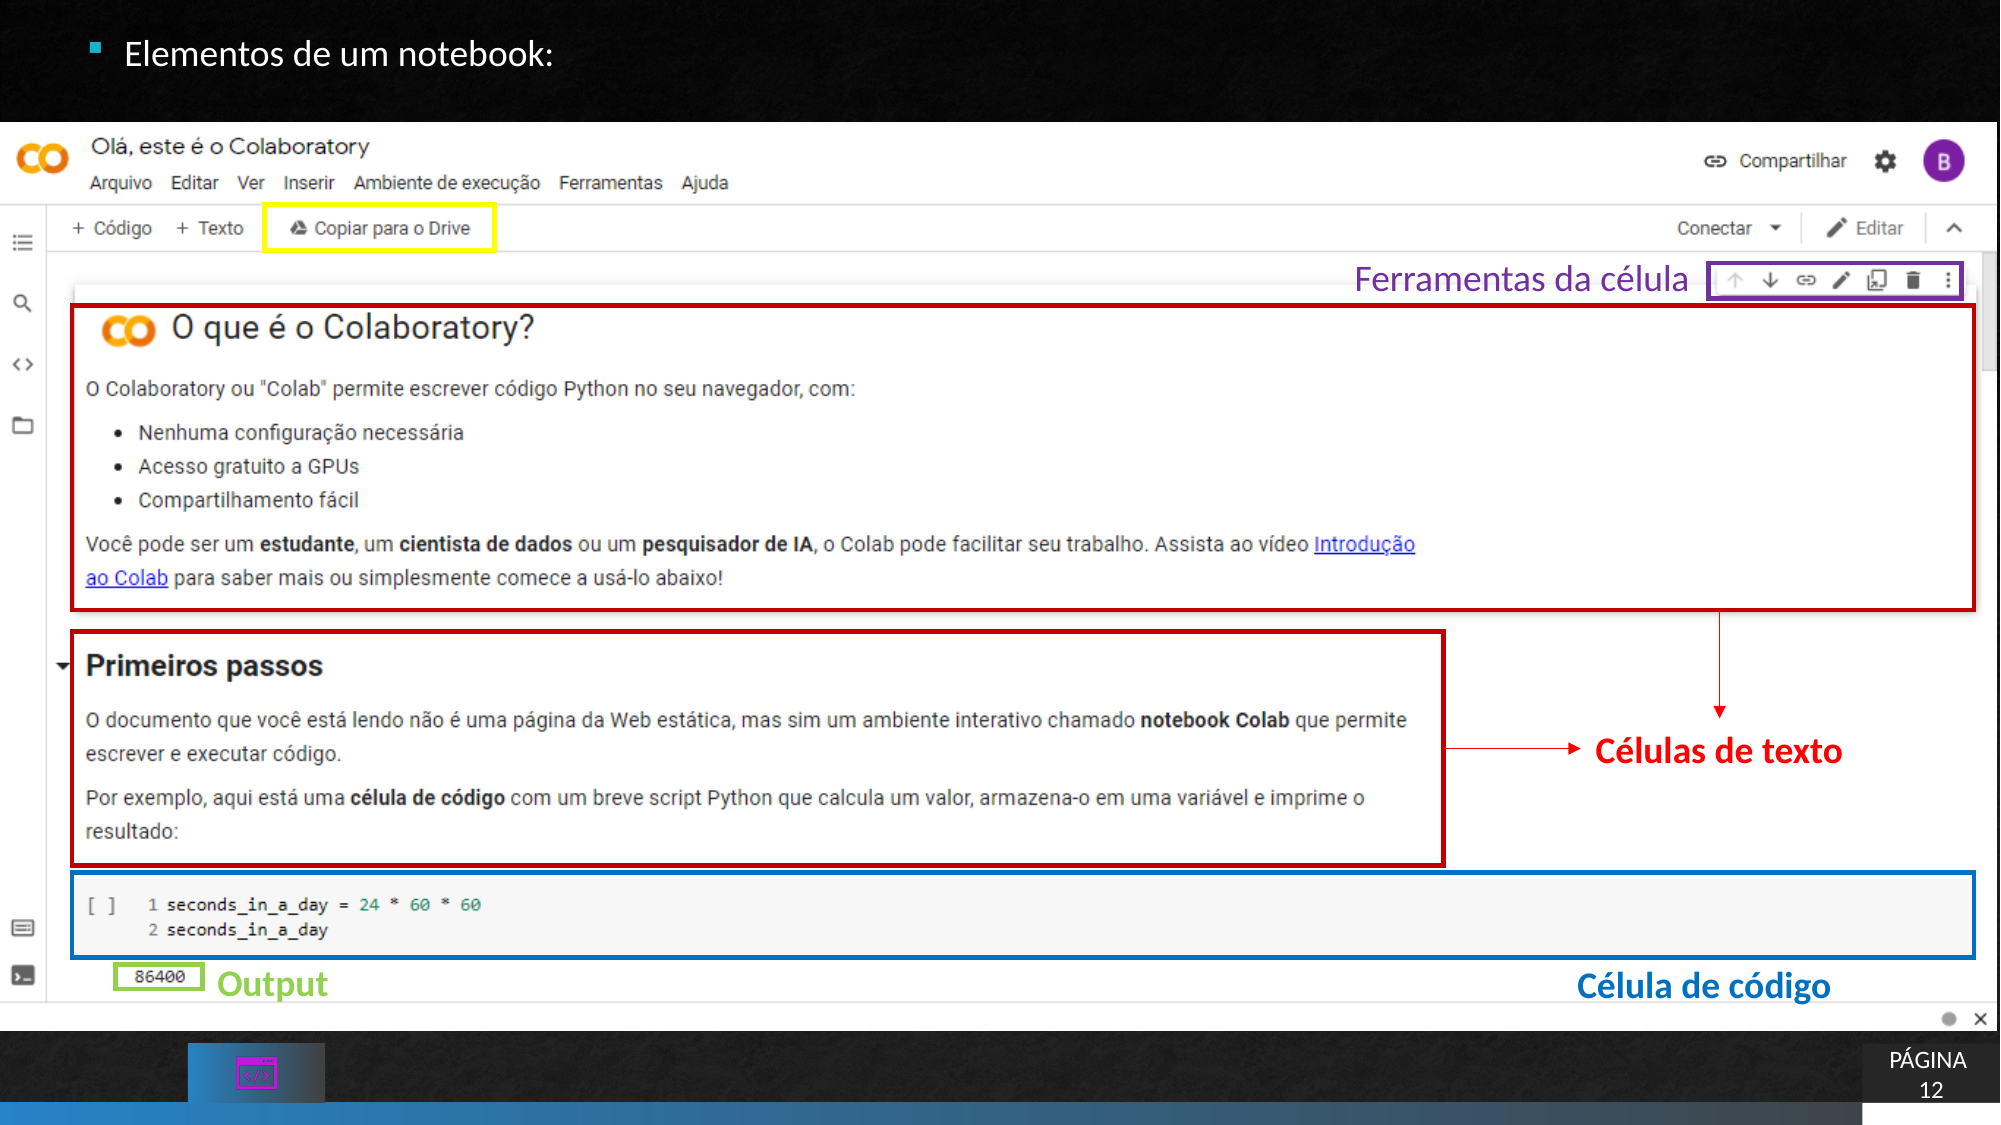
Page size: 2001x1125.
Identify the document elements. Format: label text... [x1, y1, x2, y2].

picture [0, 0, 2000, 1103]
text_box [231, 1047, 282, 1099]
text_box Elementos de um notebook: [72, 27, 1074, 83]
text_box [0, 122, 1997, 1031]
text_box [187, 1042, 326, 1104]
slide_number PÁGINA 12 [1862, 1043, 2000, 1103]
